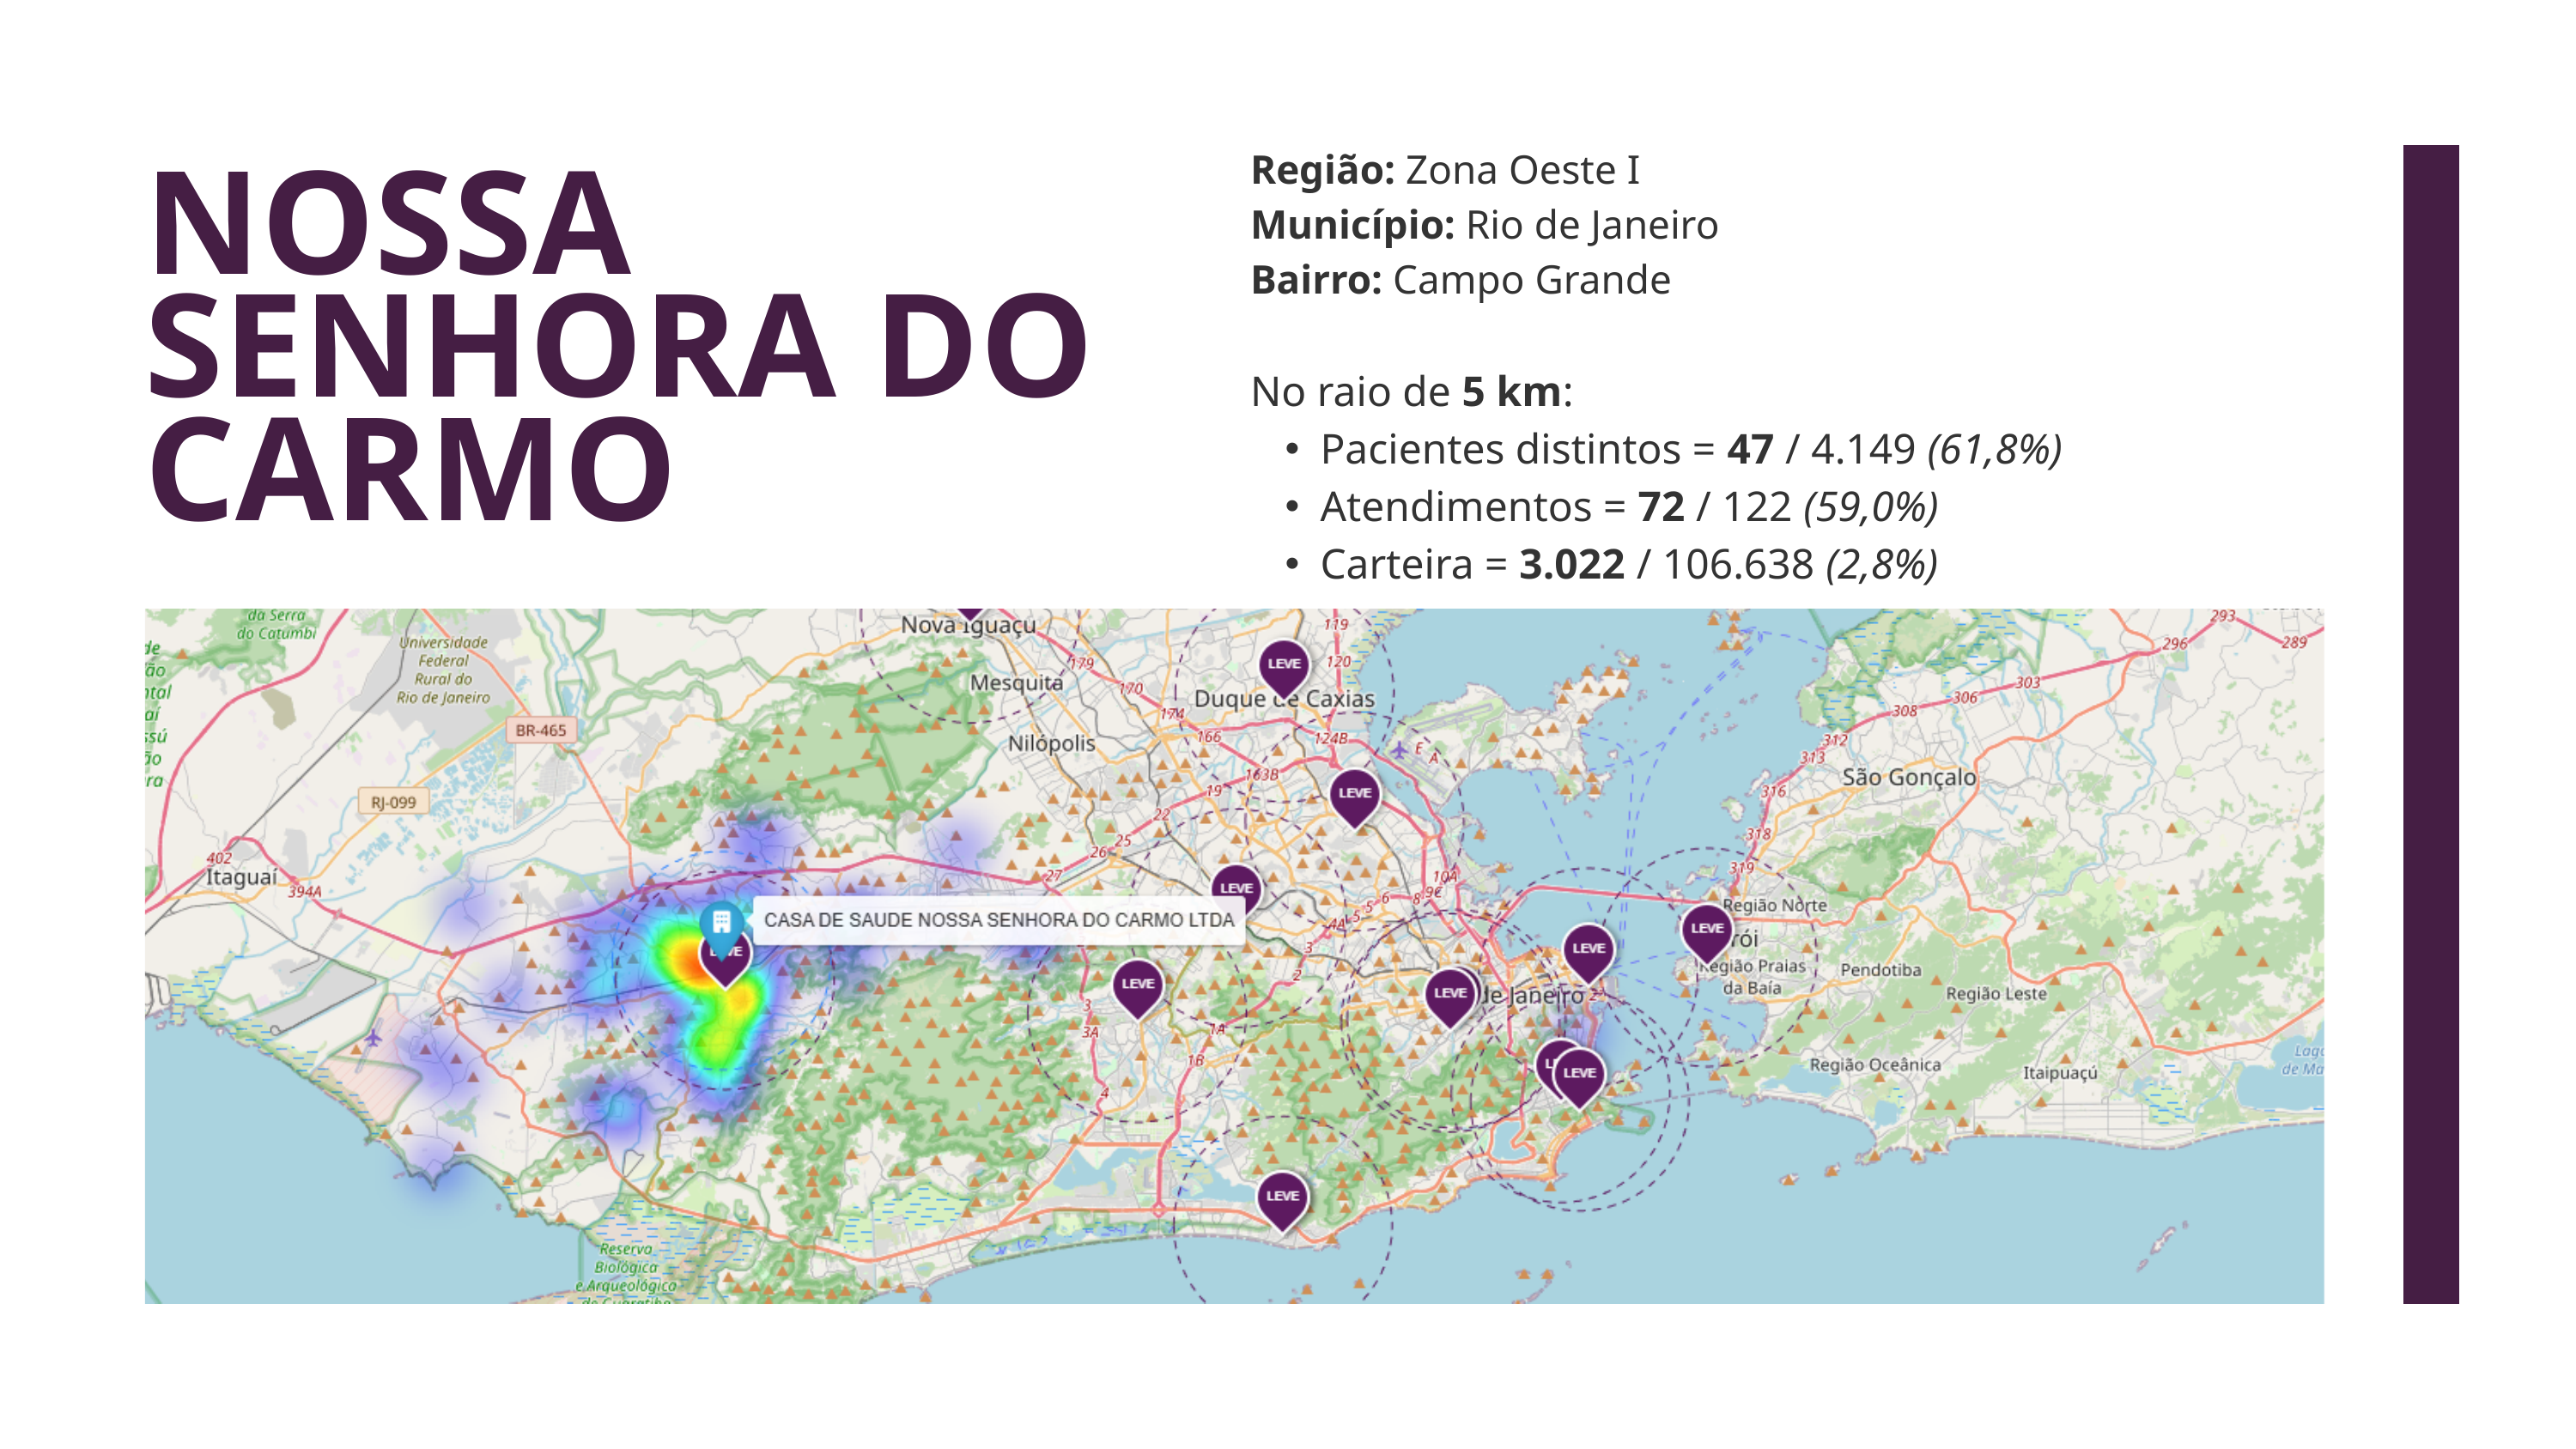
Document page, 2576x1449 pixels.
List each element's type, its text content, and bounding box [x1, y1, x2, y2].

text_box Região: Zona Oeste I Município: Rio de Janeiro Bairro: Campo Grande No raio de 5 km: Pacientes distintos = 47 / 4.149 (61,8%) Atendimentos = 72 / 122 (59,0%) Carteira = 3.022 / 106.638 (2,8%) [1250, 136, 2126, 588]
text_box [2403, 144, 2460, 1304]
text_box NOSSA SENHORA DO CARMO [144, 179, 1133, 549]
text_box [144, 609, 2326, 1304]
